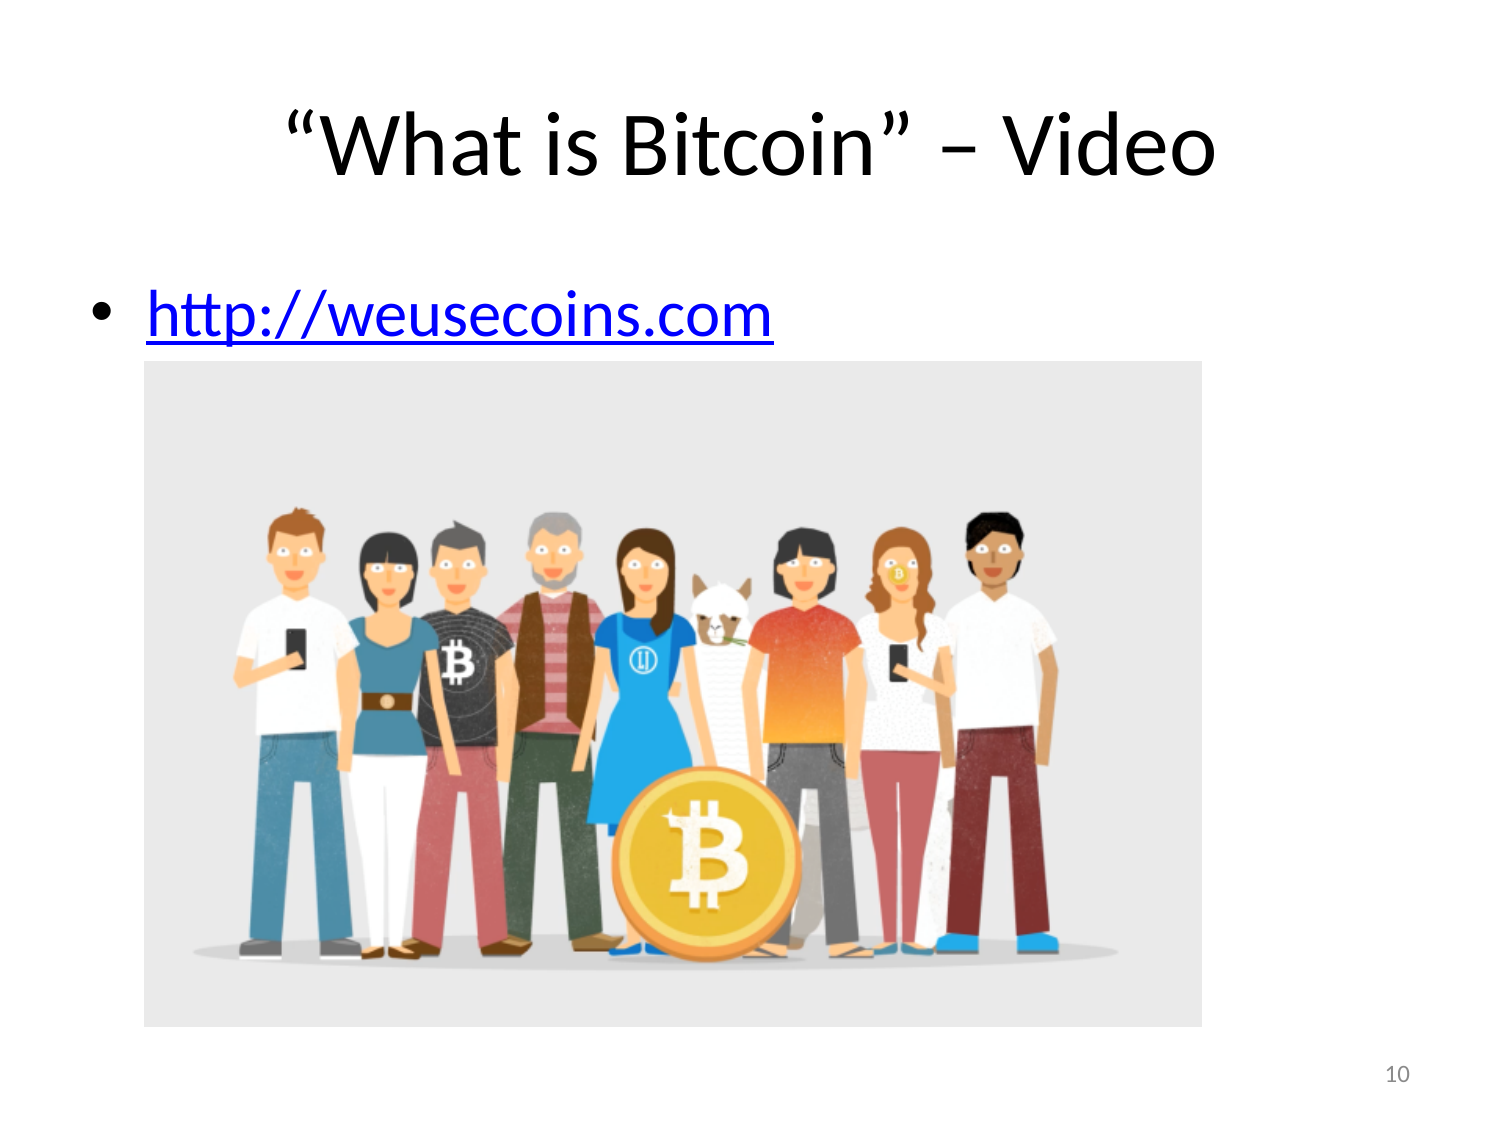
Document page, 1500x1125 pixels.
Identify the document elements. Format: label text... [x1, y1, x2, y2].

slide_number 10 [1074, 1042, 1425, 1103]
picture [143, 361, 1202, 1028]
title “What is Bitcoin” – Video [75, 45, 1425, 233]
list http://weusecoins.com [75, 262, 1425, 1005]
